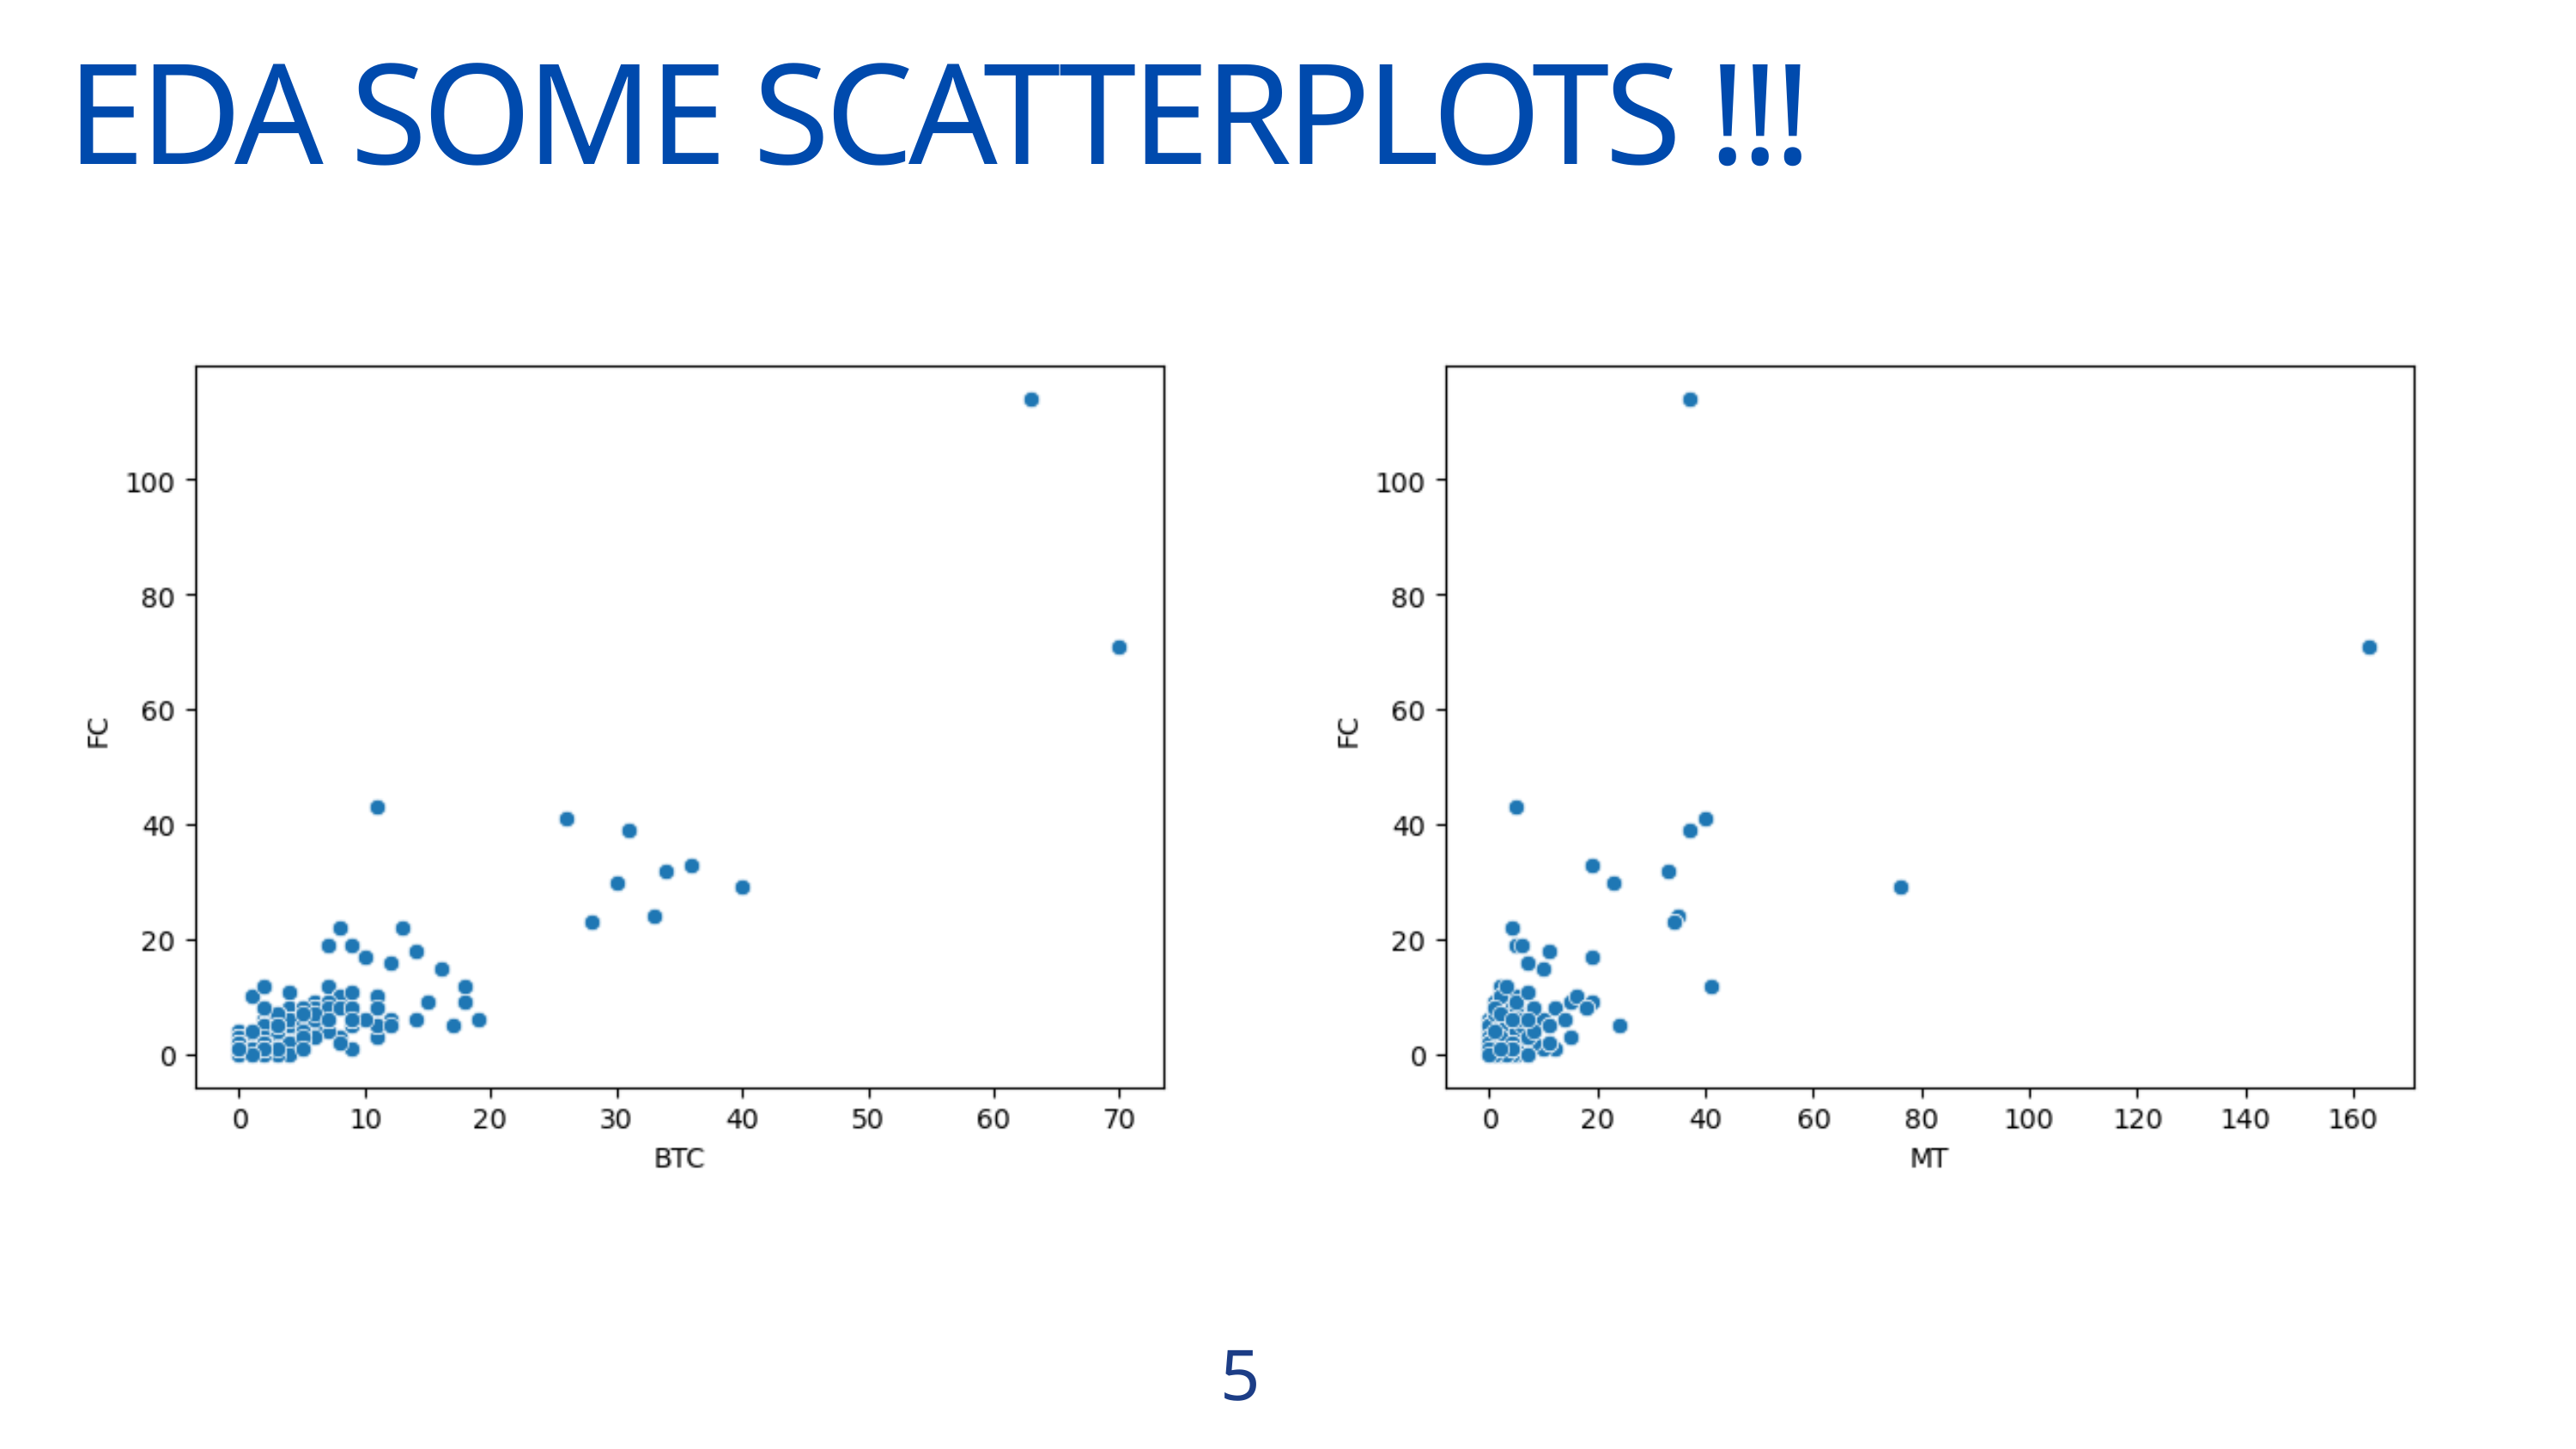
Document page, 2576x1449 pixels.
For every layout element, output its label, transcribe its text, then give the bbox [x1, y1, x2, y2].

picture [1317, 349, 2432, 1191]
text_box 5 [1219, 1316, 1261, 1415]
text_box EDA SOME SCATTERPLOTS !!! [67, 52, 2239, 192]
picture [67, 349, 1182, 1191]
